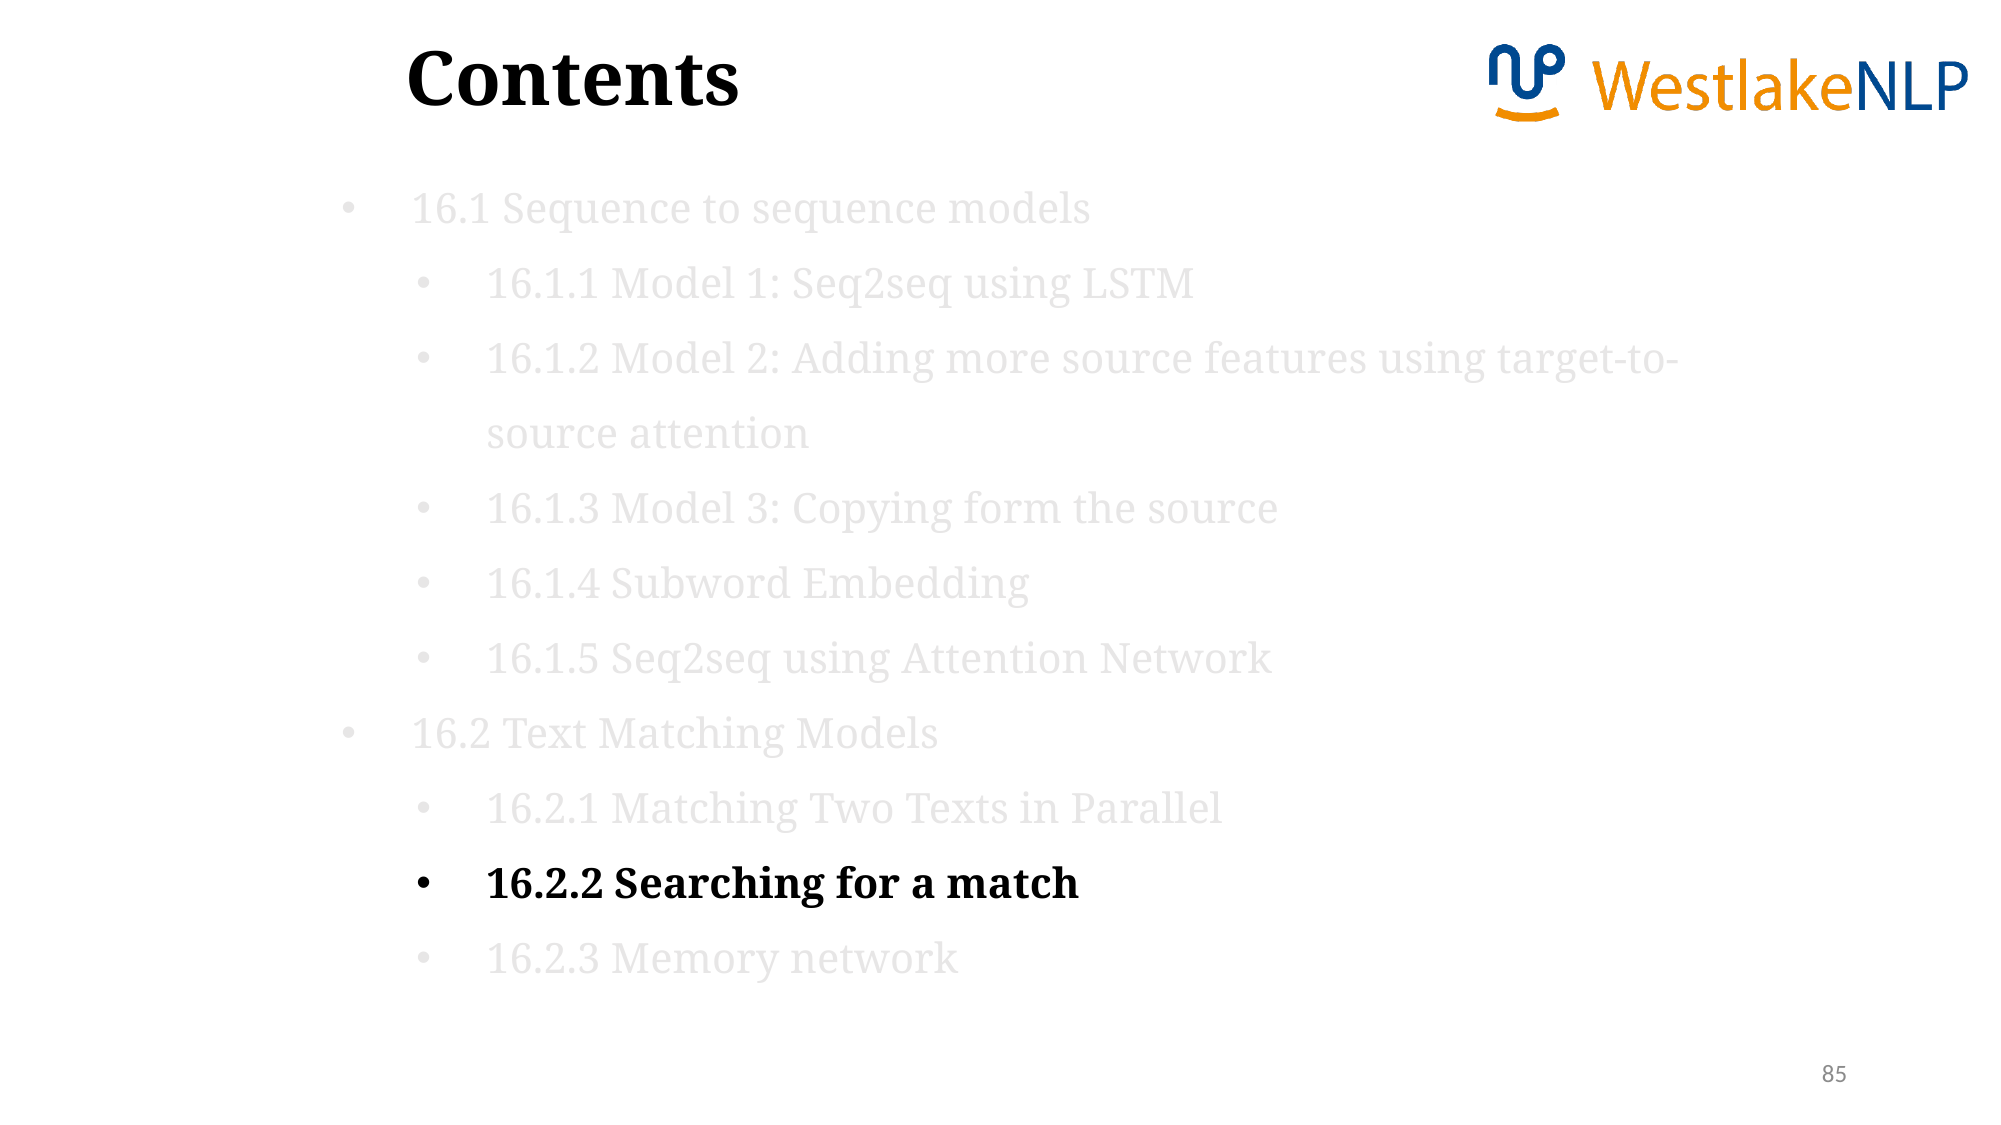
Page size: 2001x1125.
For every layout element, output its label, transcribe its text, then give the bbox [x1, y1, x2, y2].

text_box Contents [390, 23, 891, 128]
slide_number 85 [1412, 1042, 1863, 1103]
text_box 16.1 Sequence to sequence models 16.1.1 Model 1: Seq2seq using LSTM 16.1.2 Model 2: Adding more source features using target-to-source attention 16.1.3 Model 3: Copying form the source 16.1.4 Subword Embedding 16.1.5 Seq2seq using Attention Network 16.2 Text Matching Models 16.2.1 Matching Two Texts in Parallel 16.2.2 Searching for a match 16.2.3 Memory network [326, 149, 1714, 990]
picture [1459, 0, 2000, 170]
